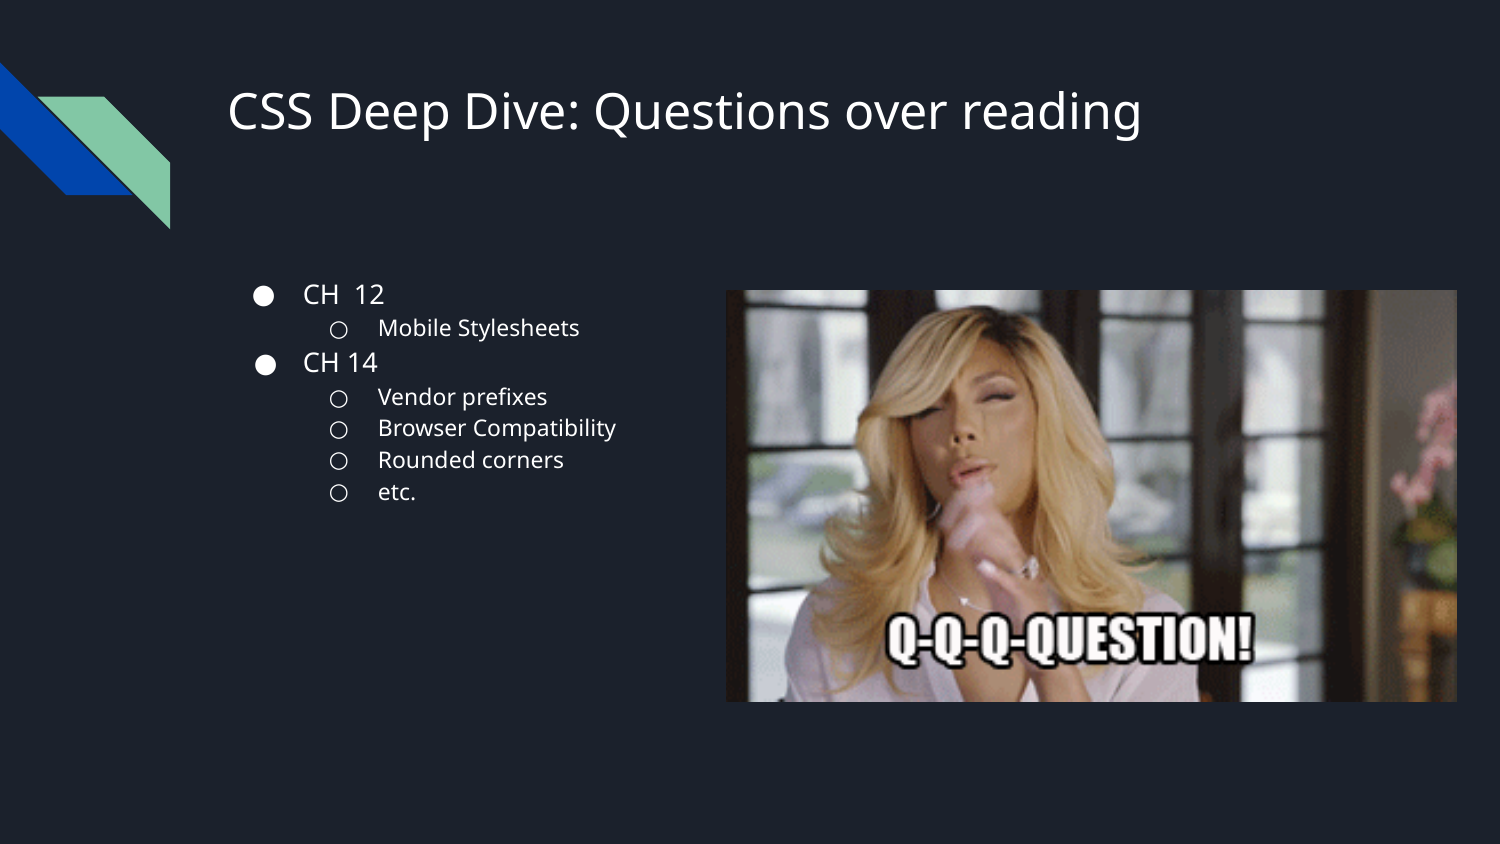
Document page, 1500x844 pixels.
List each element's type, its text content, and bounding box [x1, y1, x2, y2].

picture [725, 290, 1457, 702]
title CSS Deep Dive: Questions over reading [212, 64, 1368, 215]
list CH 12 Mobile Stylesheets CH 14 Vendor prefixes Browser Compatibility Rounded corners etc. [212, 257, 757, 735]
